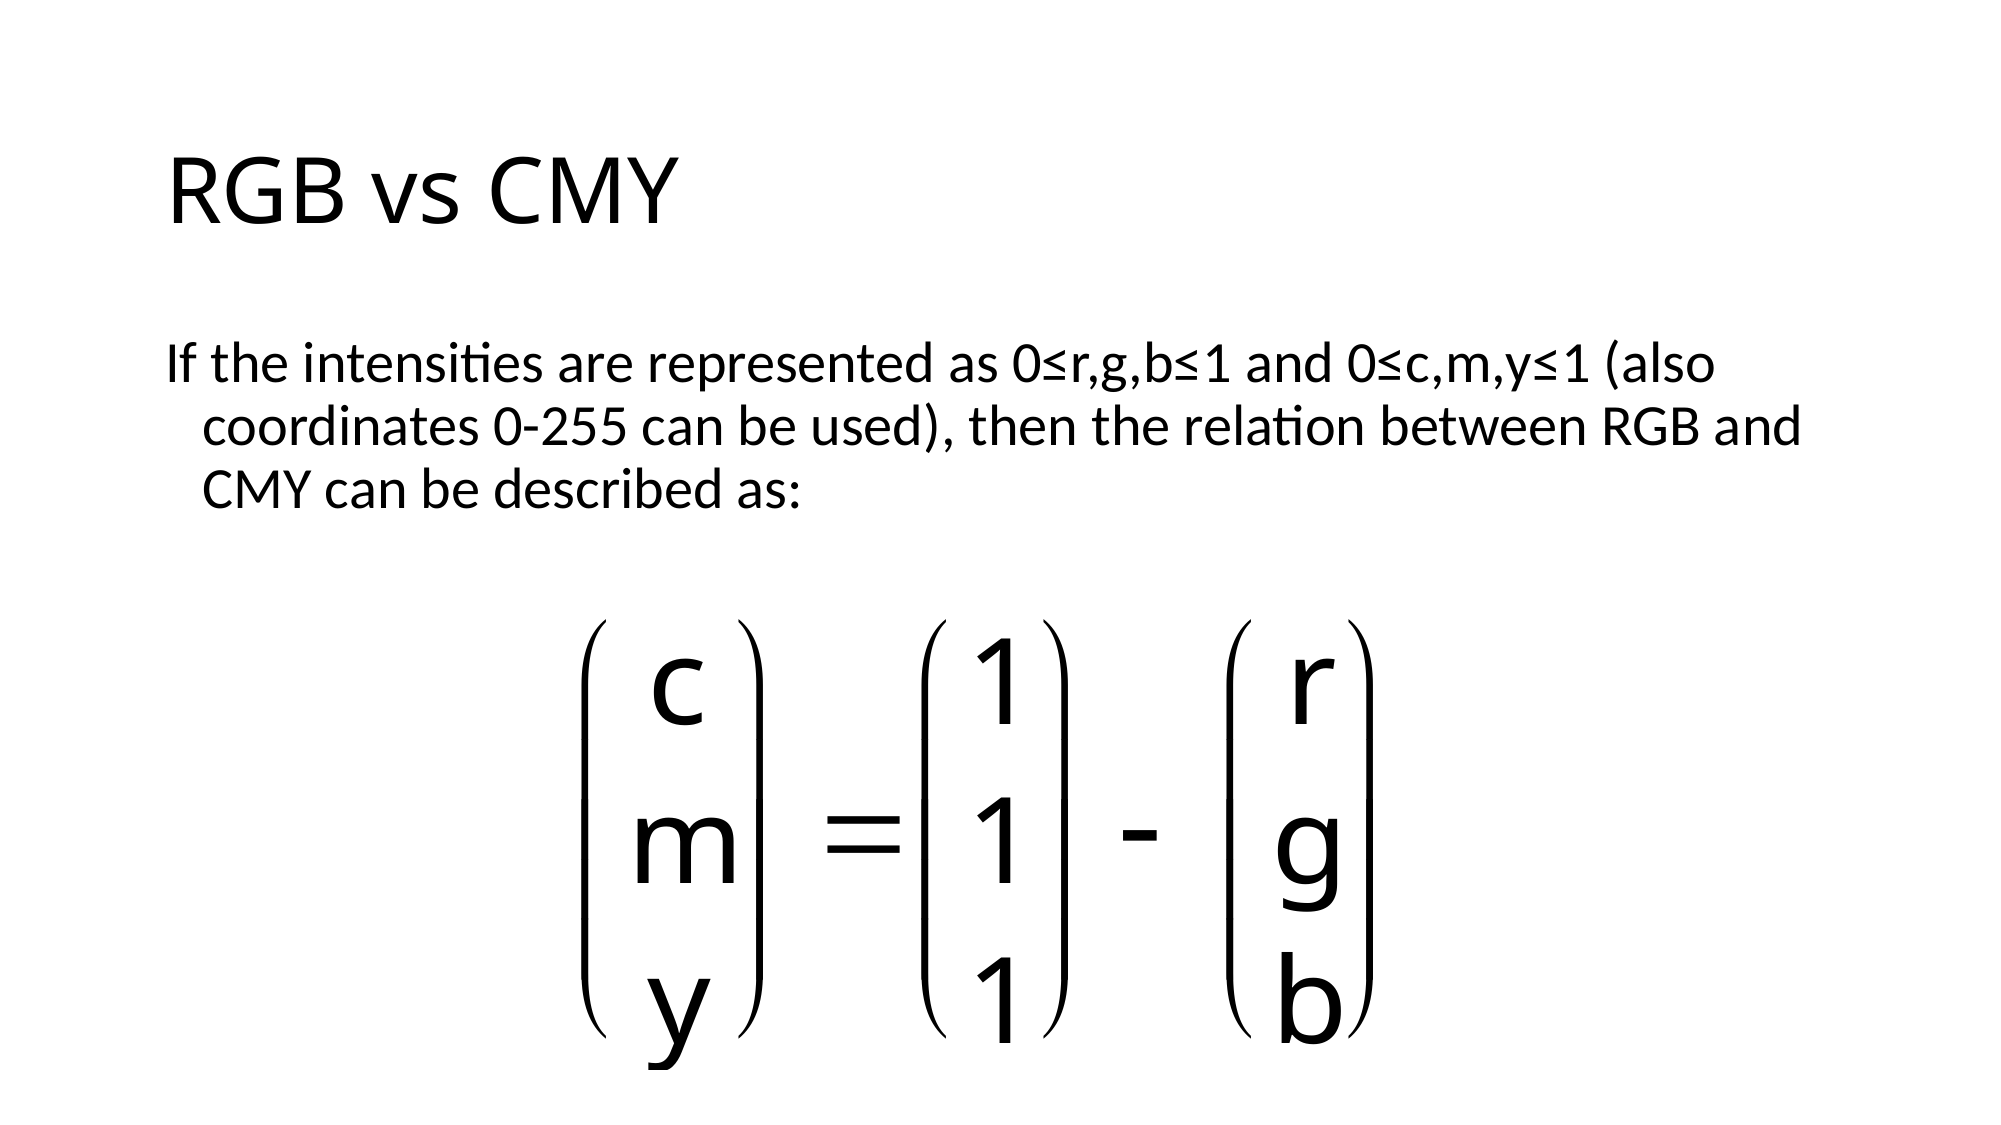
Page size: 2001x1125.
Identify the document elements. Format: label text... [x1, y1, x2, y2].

title RGB vs CMY [150, 99, 1850, 288]
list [564, 611, 1397, 1070]
list If the intensities are represented as 0≤r,g,b≤1 and 0≤c,m,y≤1 (also coordinates 0-255 can be used), then the relation between RGB and CMY can be described as: [150, 324, 1850, 650]
